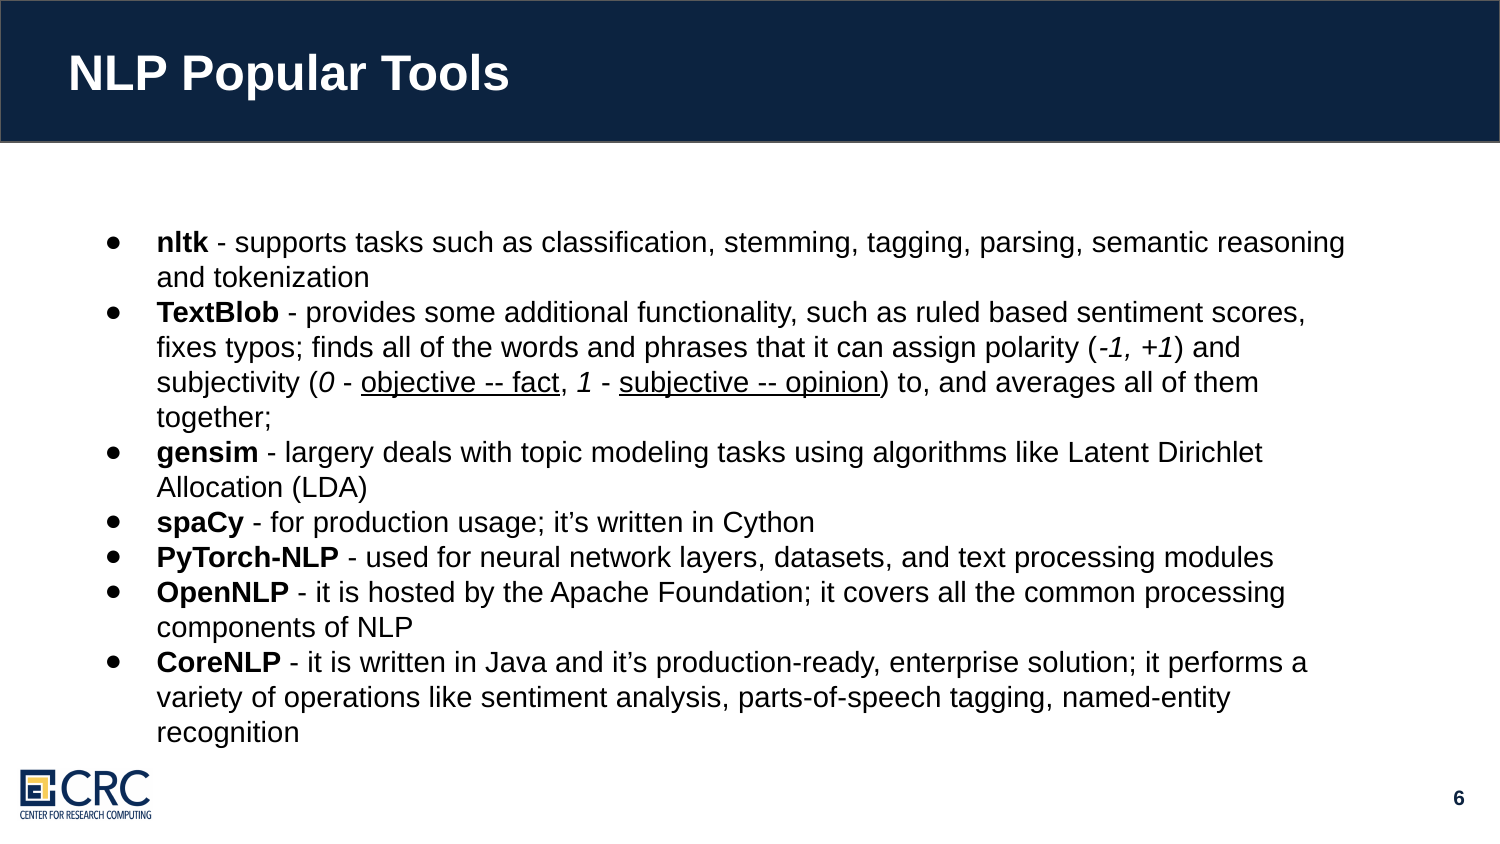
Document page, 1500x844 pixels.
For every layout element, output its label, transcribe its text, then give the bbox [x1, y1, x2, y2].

text_box nltk - supports tasks such as classification, stemming, tagging, parsing, semantic reasoning and tokenization TextBlob - provides some additional functionality, such as ruled based sentiment scores, fixes typos; finds all of the words and phrases that it can assign polarity (-1, +1) and subjectivity (0 - objective -- fact, 1 - subjective -- opinion) to, and averages all of them together; gensim - largery deals with topic modeling tasks using algorithms like Latent Dirichlet Allocation (LDA) spaCy - for production usage; it’s written in Cython PyTorch-NLP - used for neural network layers, datasets, and text processing modules OpenNLP - it is hosted by the Apache Foundation; it covers all the common processing components of NLP CoreNLP - it is written in Java and it’s production-ready, enterprise solution; it performs a variety of operations like sentiment analysis, parts-of-speech tagging, named-entity recognition [66, 208, 1390, 763]
picture [16, 768, 153, 821]
text_box [0, 0, 1500, 143]
slide_number ‹#› [1389, 764, 1480, 830]
text_box NLP Popular Tools [53, 25, 713, 116]
